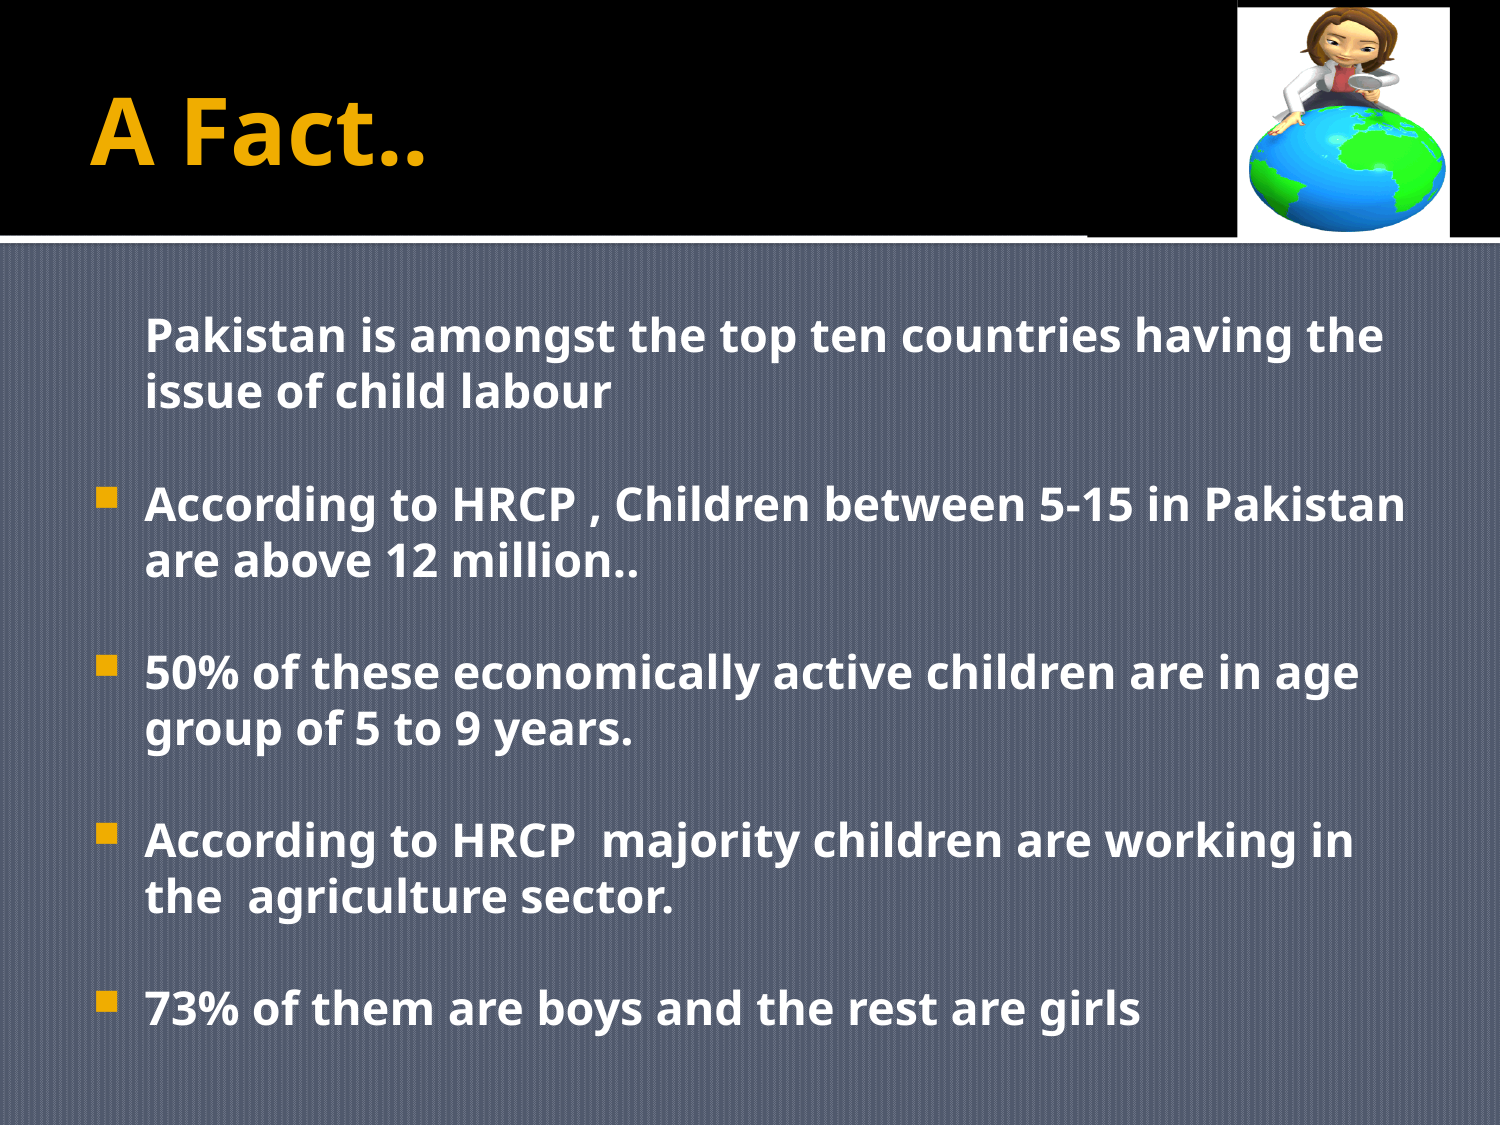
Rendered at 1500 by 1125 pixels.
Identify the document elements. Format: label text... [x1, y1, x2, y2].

text_box [1084, 0, 1198, 241]
title A Fact.. [75, 25, 1084, 231]
list Pakistan is amongst the top ten countries having the issue of child labour According to HRCP , Children between 5-15 in Pakistan are above 12 million.. 50% of these economically active children are in age group of 5 to 9 years. According to HRCP majority children are working in the agriculture sector. 73% of them are boys and the rest are girls [75, 291, 1425, 1050]
picture [1199, 0, 1500, 238]
